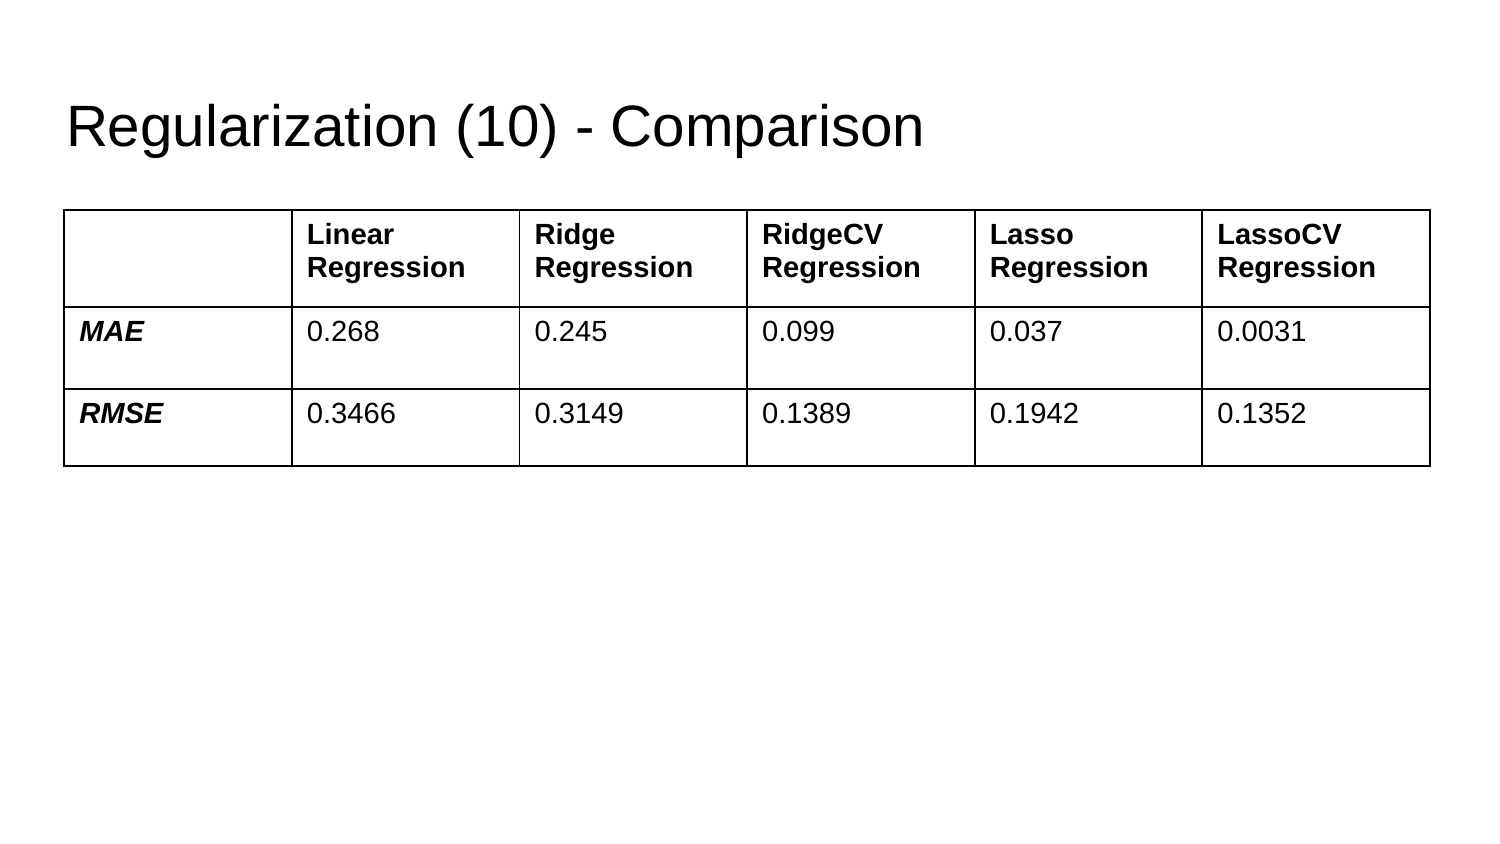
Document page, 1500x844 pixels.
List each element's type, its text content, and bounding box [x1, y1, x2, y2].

table_cell 0.099 [748, 308, 974, 388]
table_header Ridge Regression [520, 211, 746, 306]
table_cell 0.1352 [1203, 390, 1429, 465]
table_header LassoCV Regression [1203, 211, 1429, 306]
table_cell 0.3149 [520, 390, 746, 465]
title Regularization (10) - Comparison [51, 72, 1449, 167]
table_cell 0.3466 [293, 390, 519, 465]
table_header RidgeCV Regression [748, 211, 974, 306]
table_cell 0.037 [976, 308, 1201, 388]
table_cell 0.1942 [976, 390, 1201, 465]
table_header Lasso Regression [976, 211, 1201, 306]
table_header Linear Regression [293, 211, 519, 306]
table_cell MAE [65, 308, 291, 388]
table_header [65, 211, 291, 306]
table_cell RMSE [65, 390, 291, 465]
table_cell 0.245 [520, 308, 746, 388]
table_cell 0.268 [293, 308, 519, 388]
table_cell 0.0031 [1203, 308, 1429, 388]
table_cell 0.1389 [748, 390, 974, 465]
